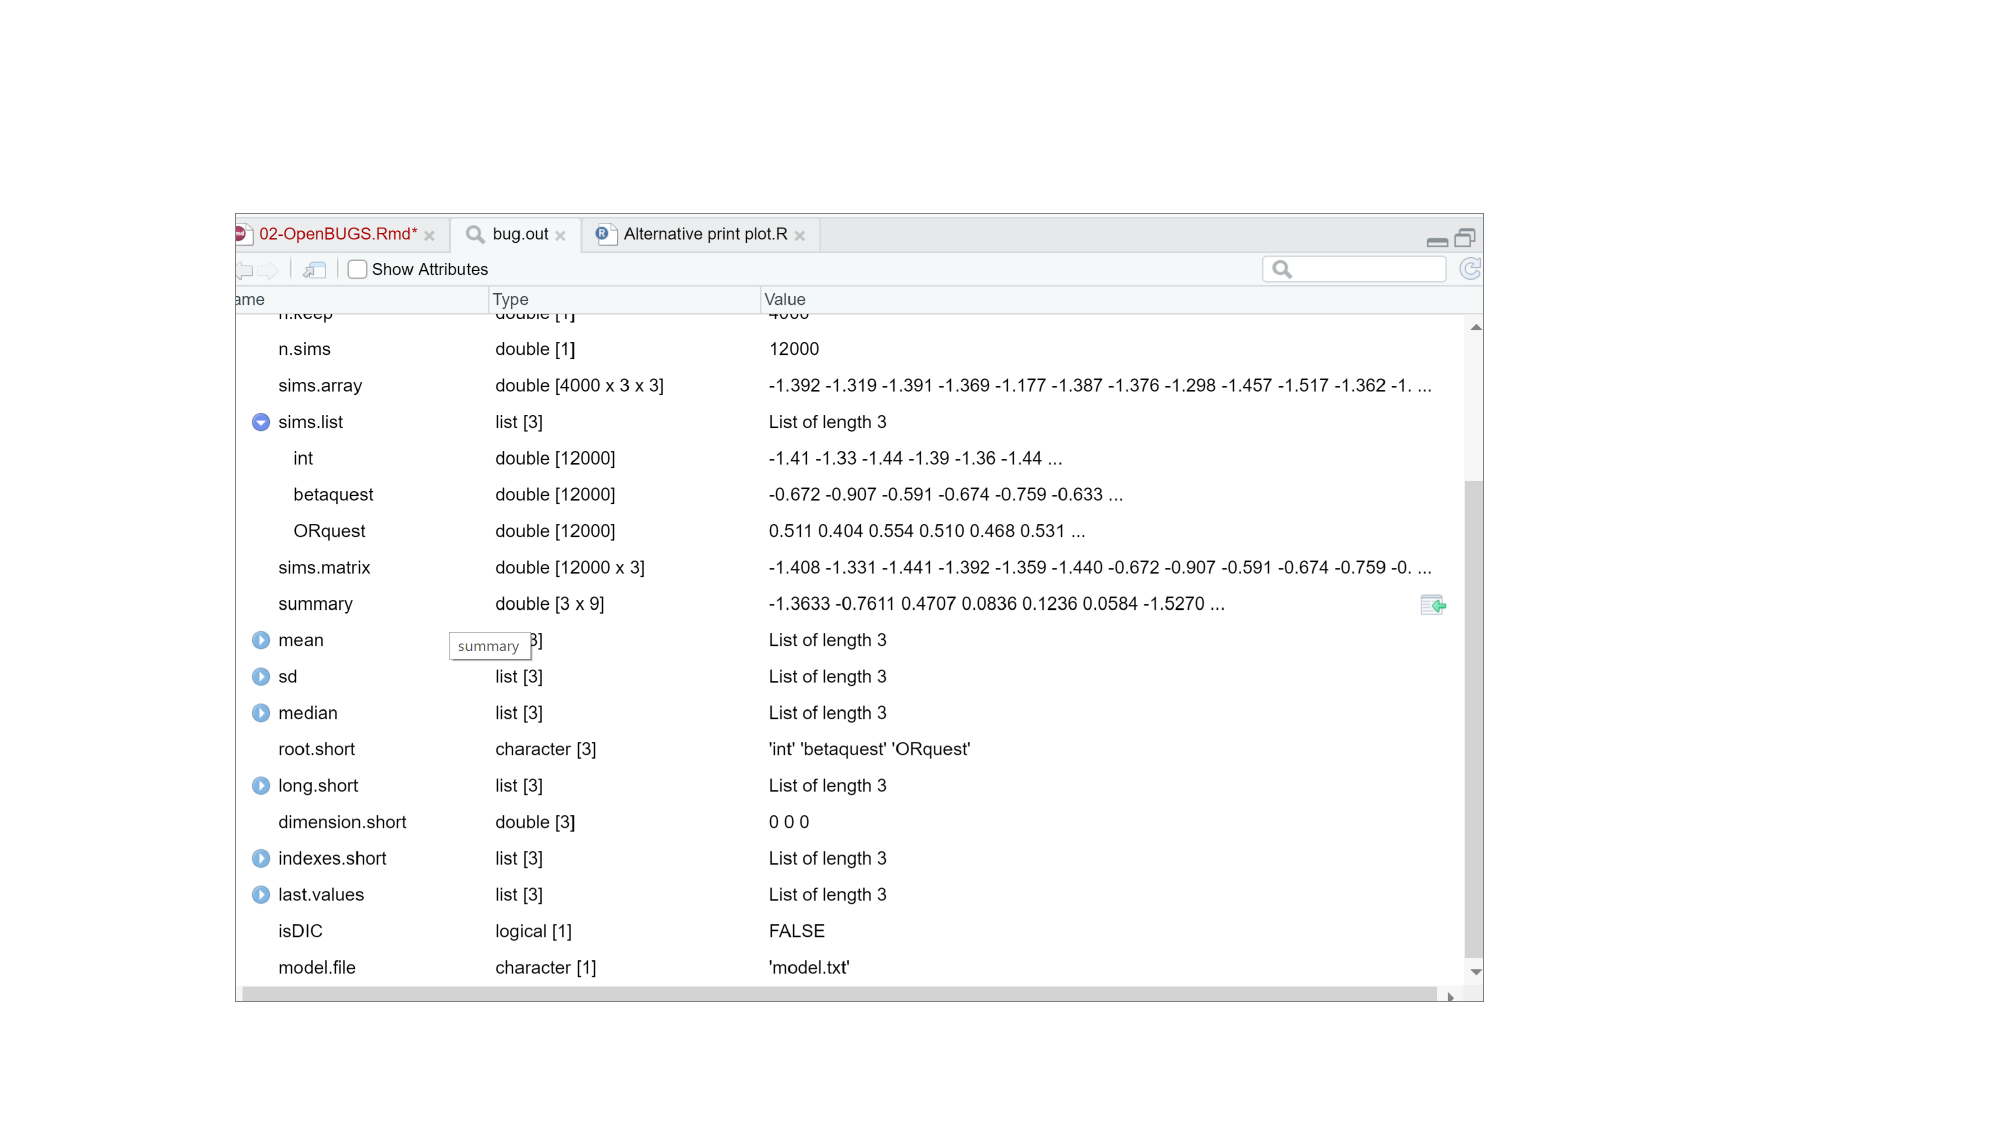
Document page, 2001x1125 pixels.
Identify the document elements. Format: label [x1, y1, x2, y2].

picture [235, 213, 1484, 1002]
